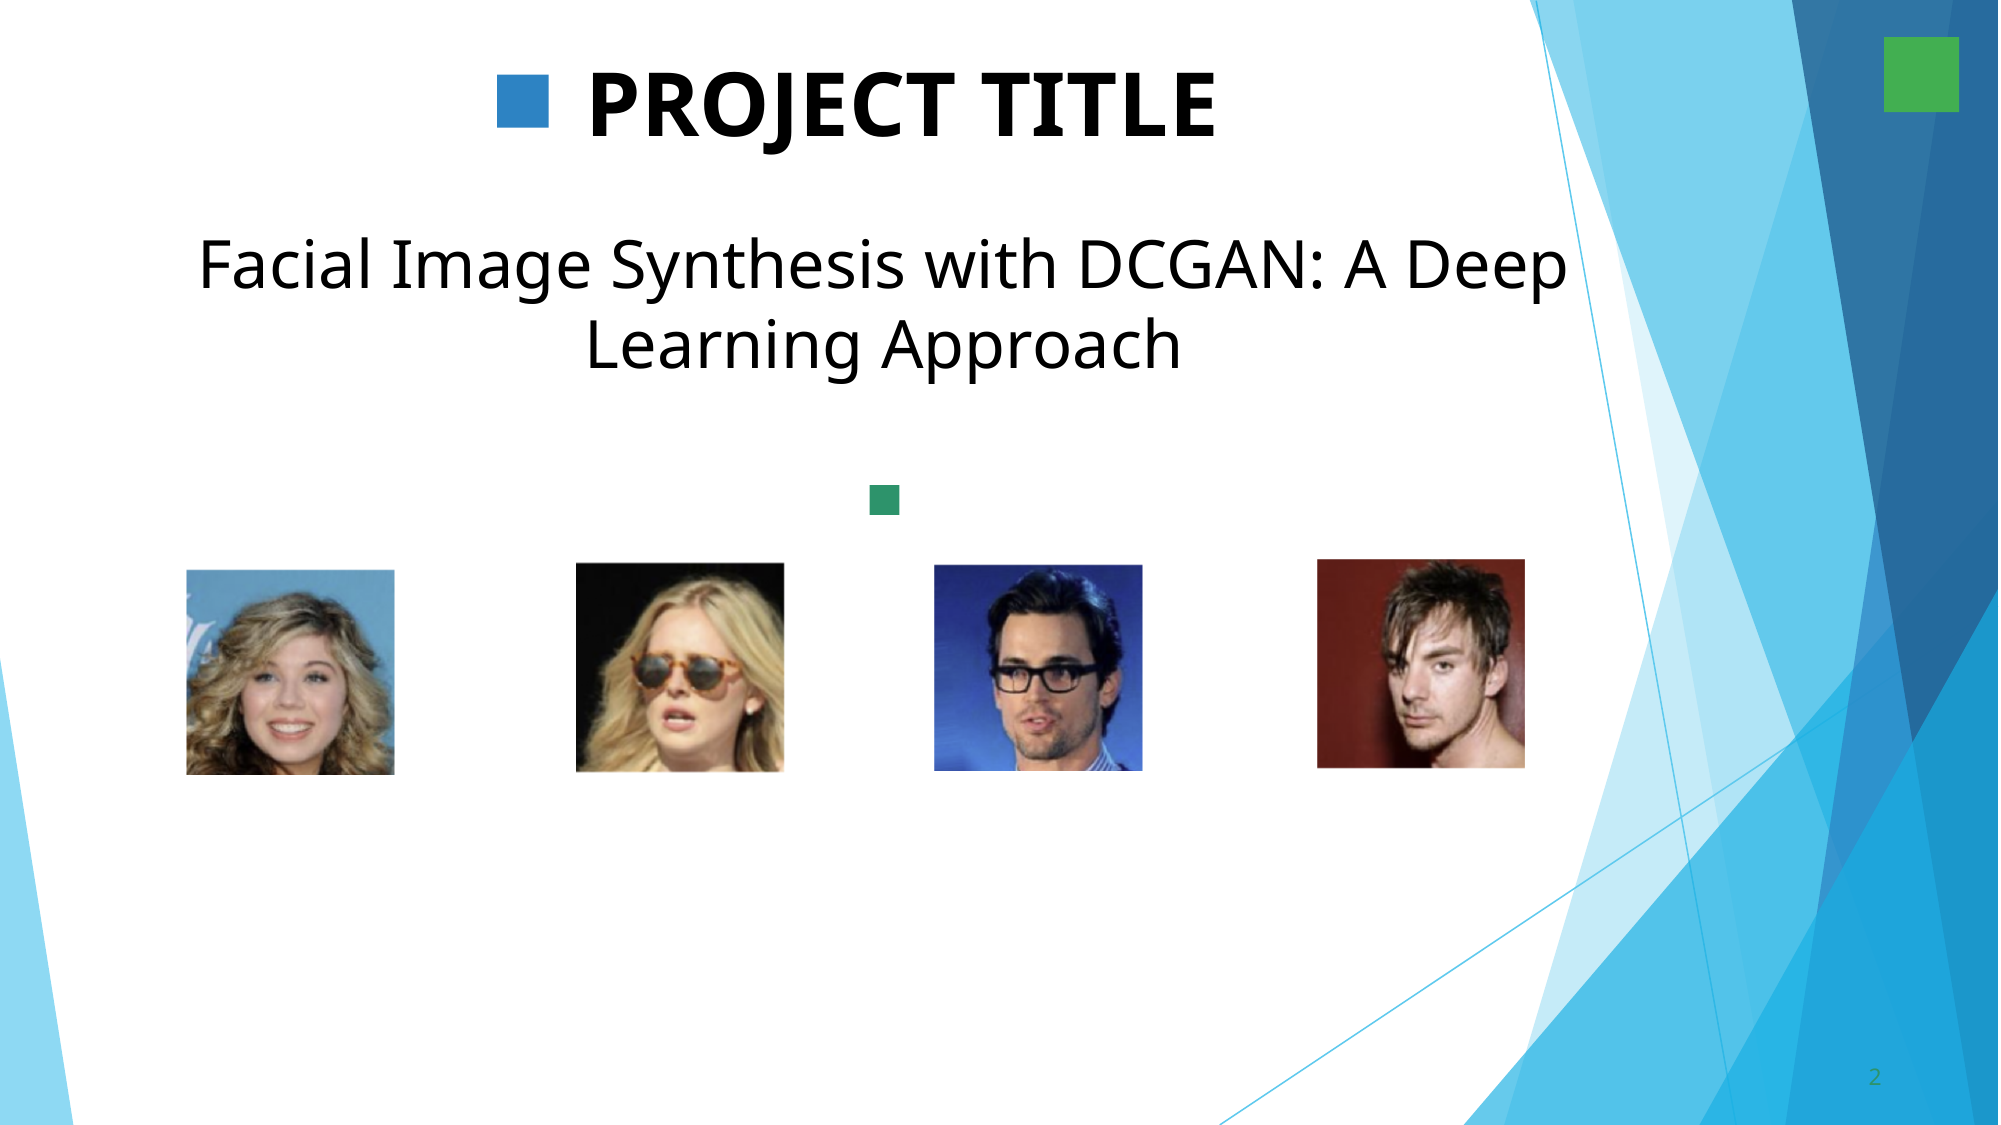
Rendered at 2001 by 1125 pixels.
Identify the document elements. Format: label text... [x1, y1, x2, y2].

picture [1316, 559, 1526, 771]
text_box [1218, 0, 1999, 1125]
text_box [869, 485, 900, 515]
picture [182, 566, 396, 776]
text_box Facial Image Synthesis with DCGAN: A Deep Learning Approach [161, 214, 1213, 390]
picture [576, 562, 787, 774]
text_box [497, 74, 549, 128]
text_box [0, 658, 74, 1125]
picture [933, 562, 1143, 771]
title PROJECT TITLE [583, 45, 1213, 214]
